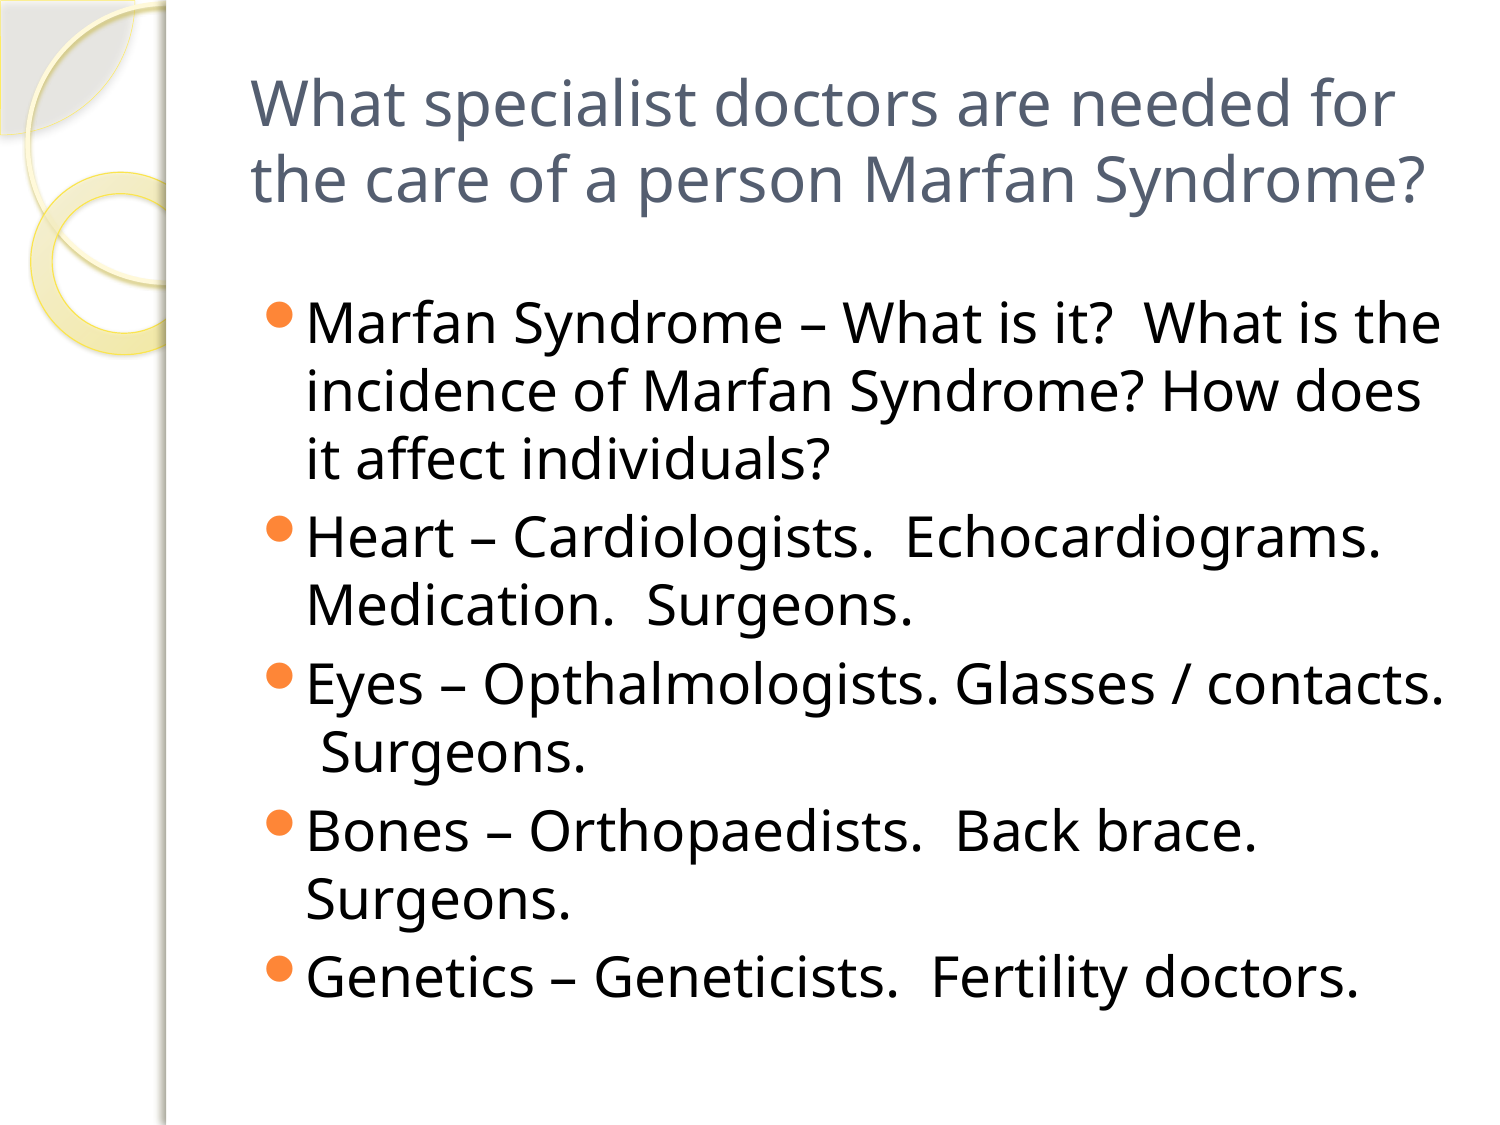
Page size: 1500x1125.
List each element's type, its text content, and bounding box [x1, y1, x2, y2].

list Marfan Syndrome – What is it? What is the incidence of Marfan Syndrome? How does it affect individuals? Heart – Cardiologists. Echocardiograms. Medication. Surgeons. Eyes – Opthalmologists. Glasses / contacts. Surgeons. Bones – Orthopaedists. Back brace. Surgeons. Genetics – Geneticists. Fertility doctors. [235, 278, 1466, 1025]
title What specialist doctors are needed for the care of a person Marfan Syndrome? [235, 45, 1466, 233]
